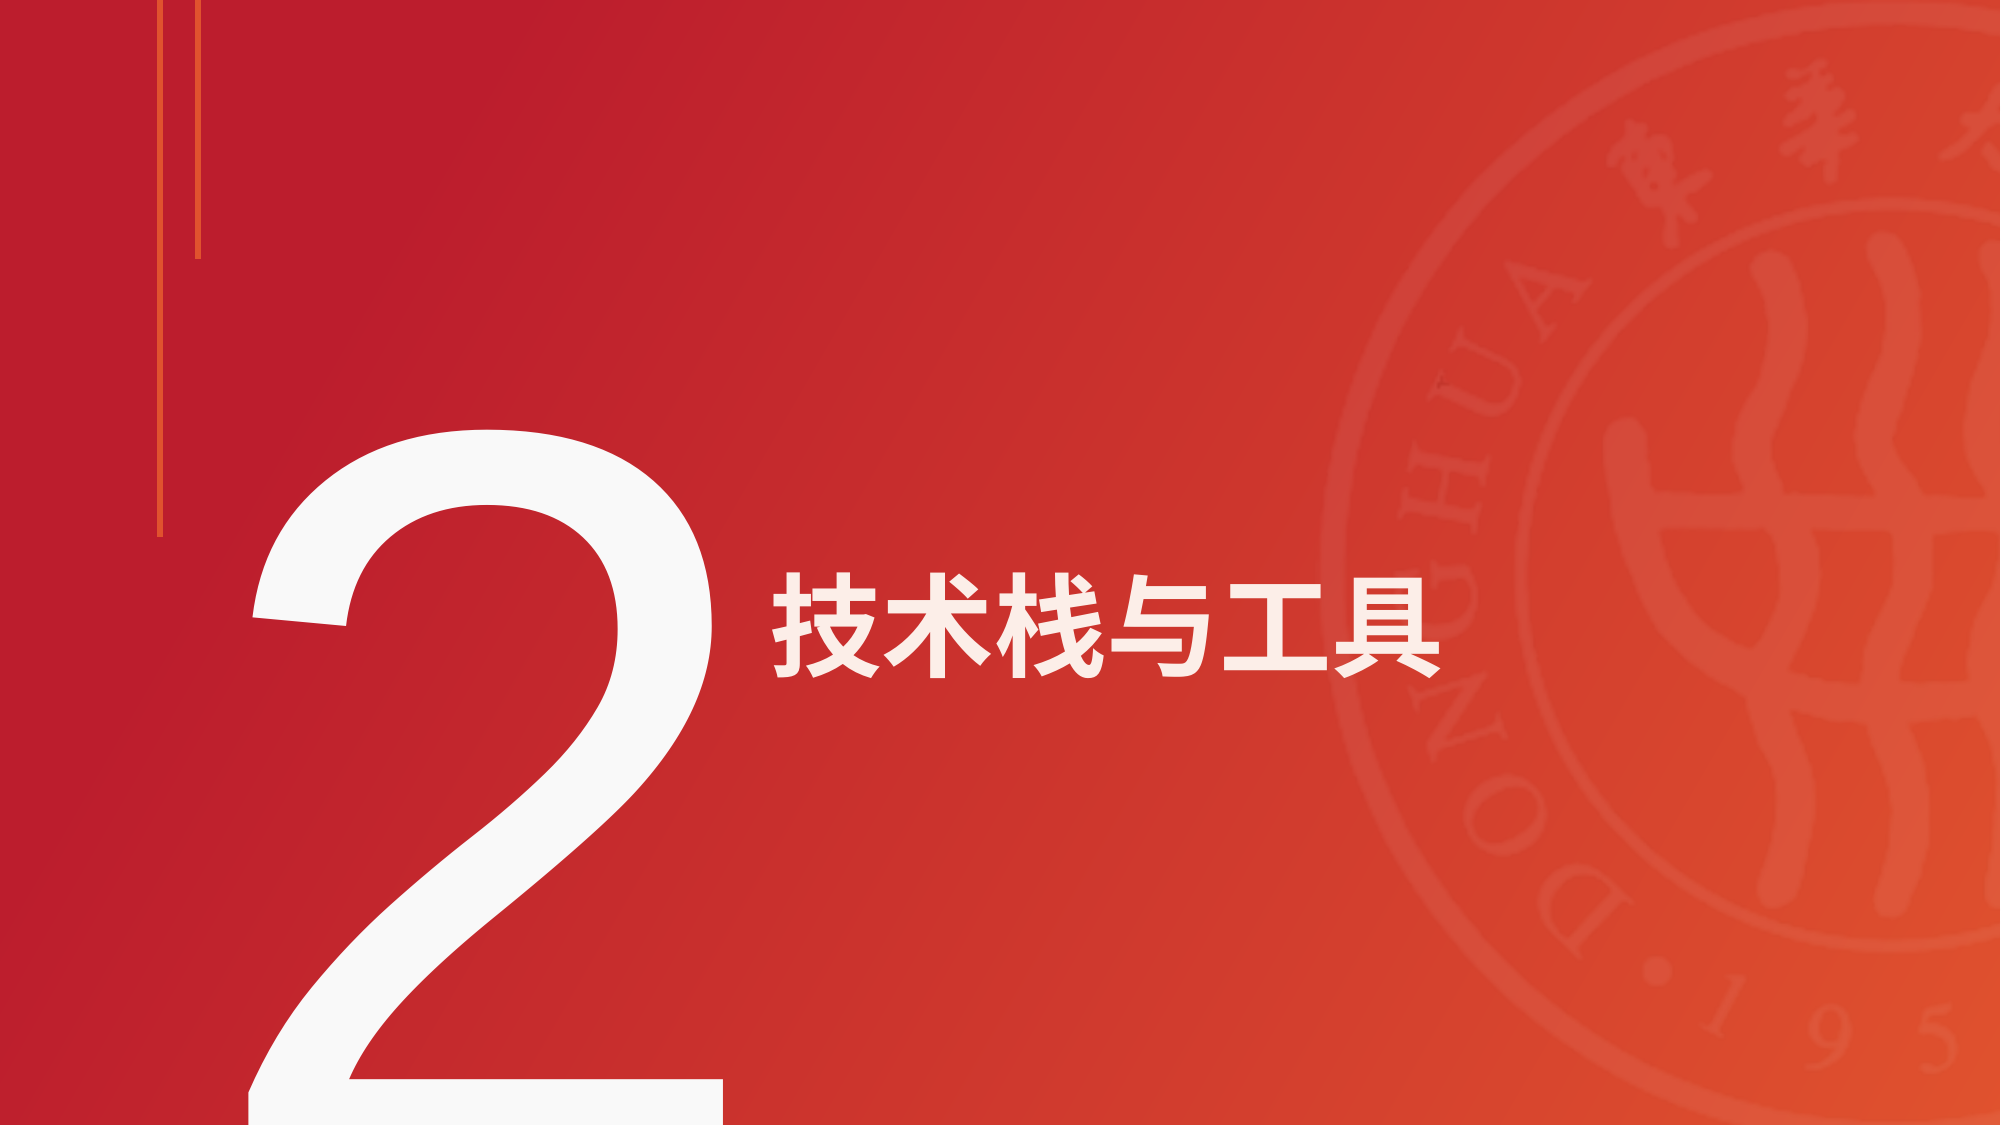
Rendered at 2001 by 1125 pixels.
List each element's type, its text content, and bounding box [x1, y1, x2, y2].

list 技术栈与工具 [754, 563, 1803, 702]
list 2 [181, 250, 702, 1125]
